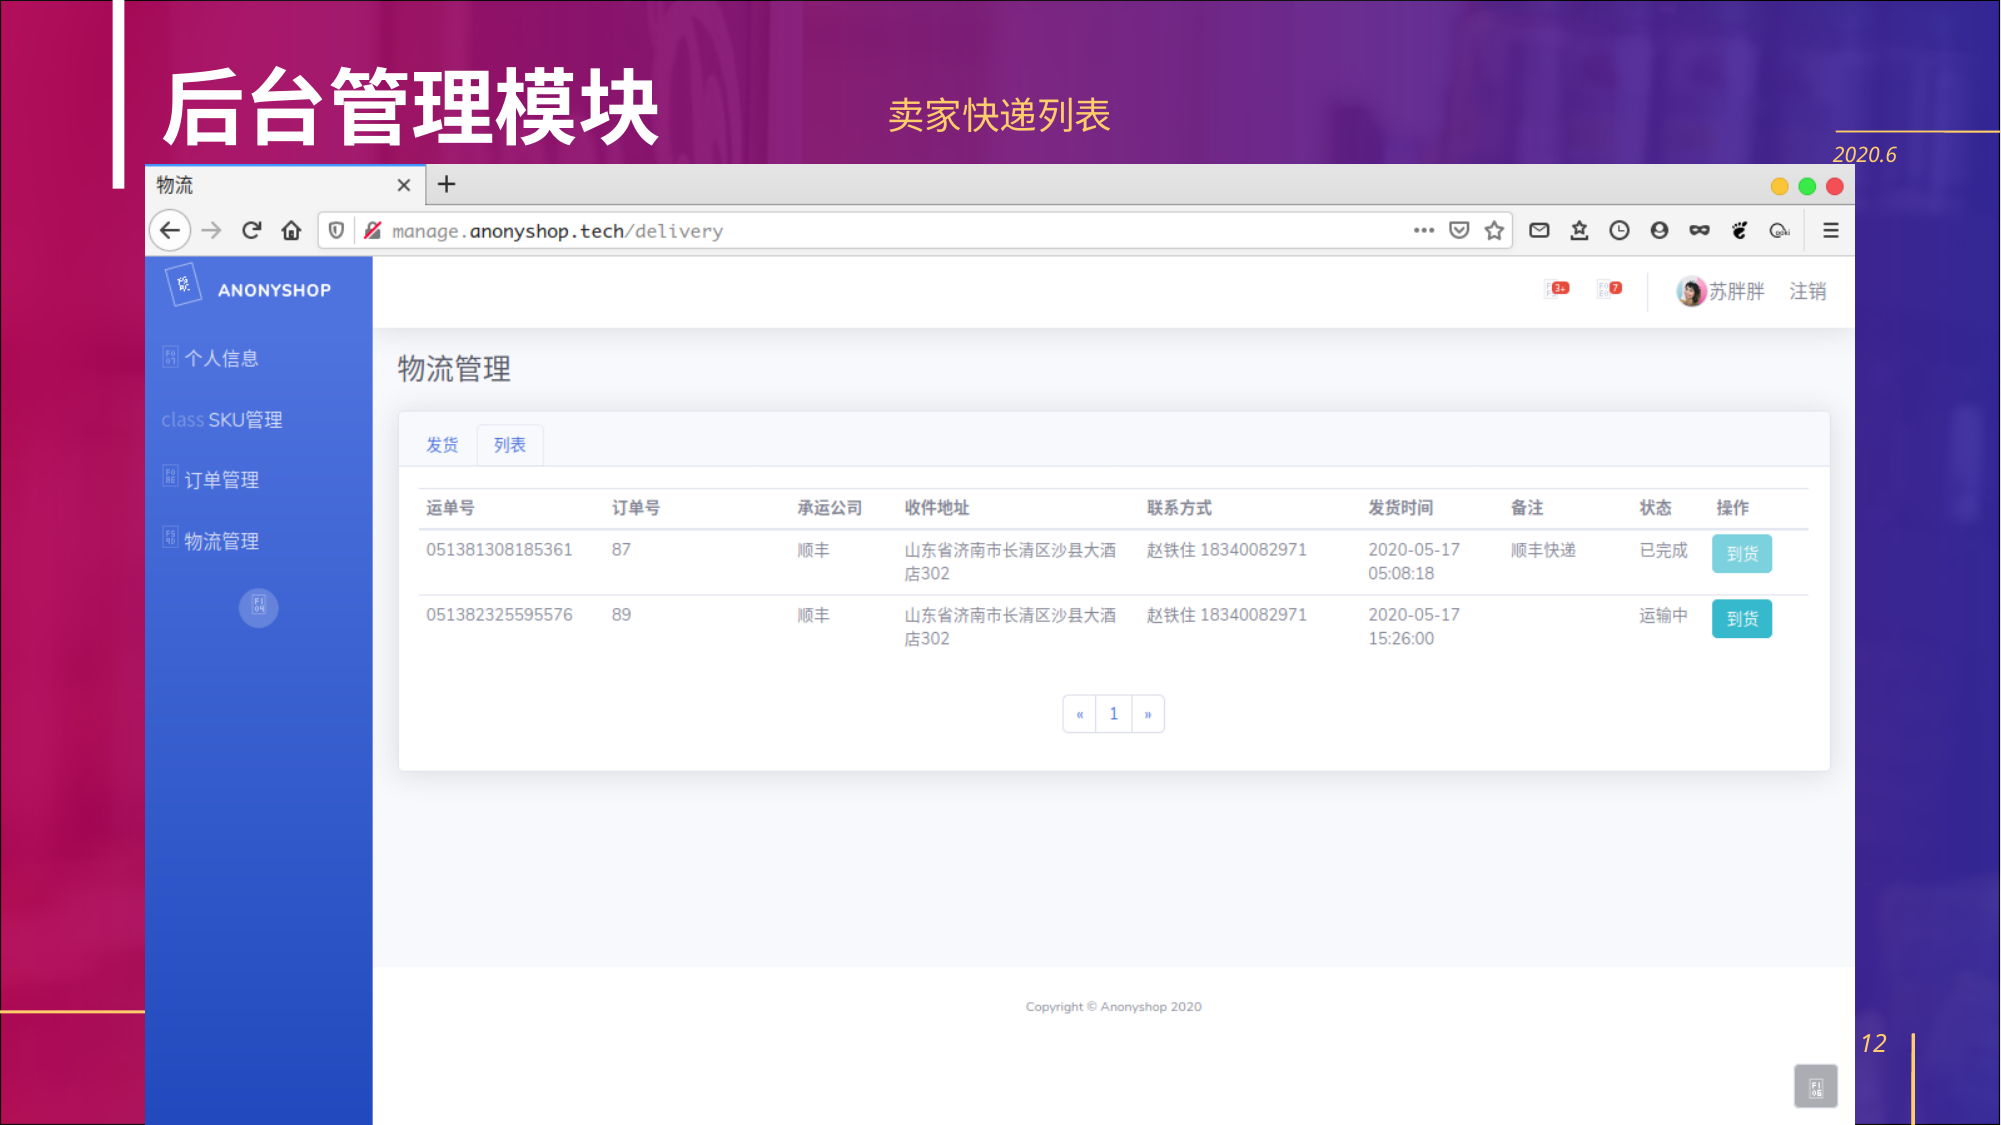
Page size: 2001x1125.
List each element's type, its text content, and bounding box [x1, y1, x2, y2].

text_box 2020.6 [1818, 137, 1919, 192]
text_box 11 [1859, 1014, 1902, 1075]
text_box 卖家快递列表 [872, 84, 1128, 145]
picture [145, 163, 1855, 1125]
text_box 后台管理模块 [147, 49, 703, 163]
